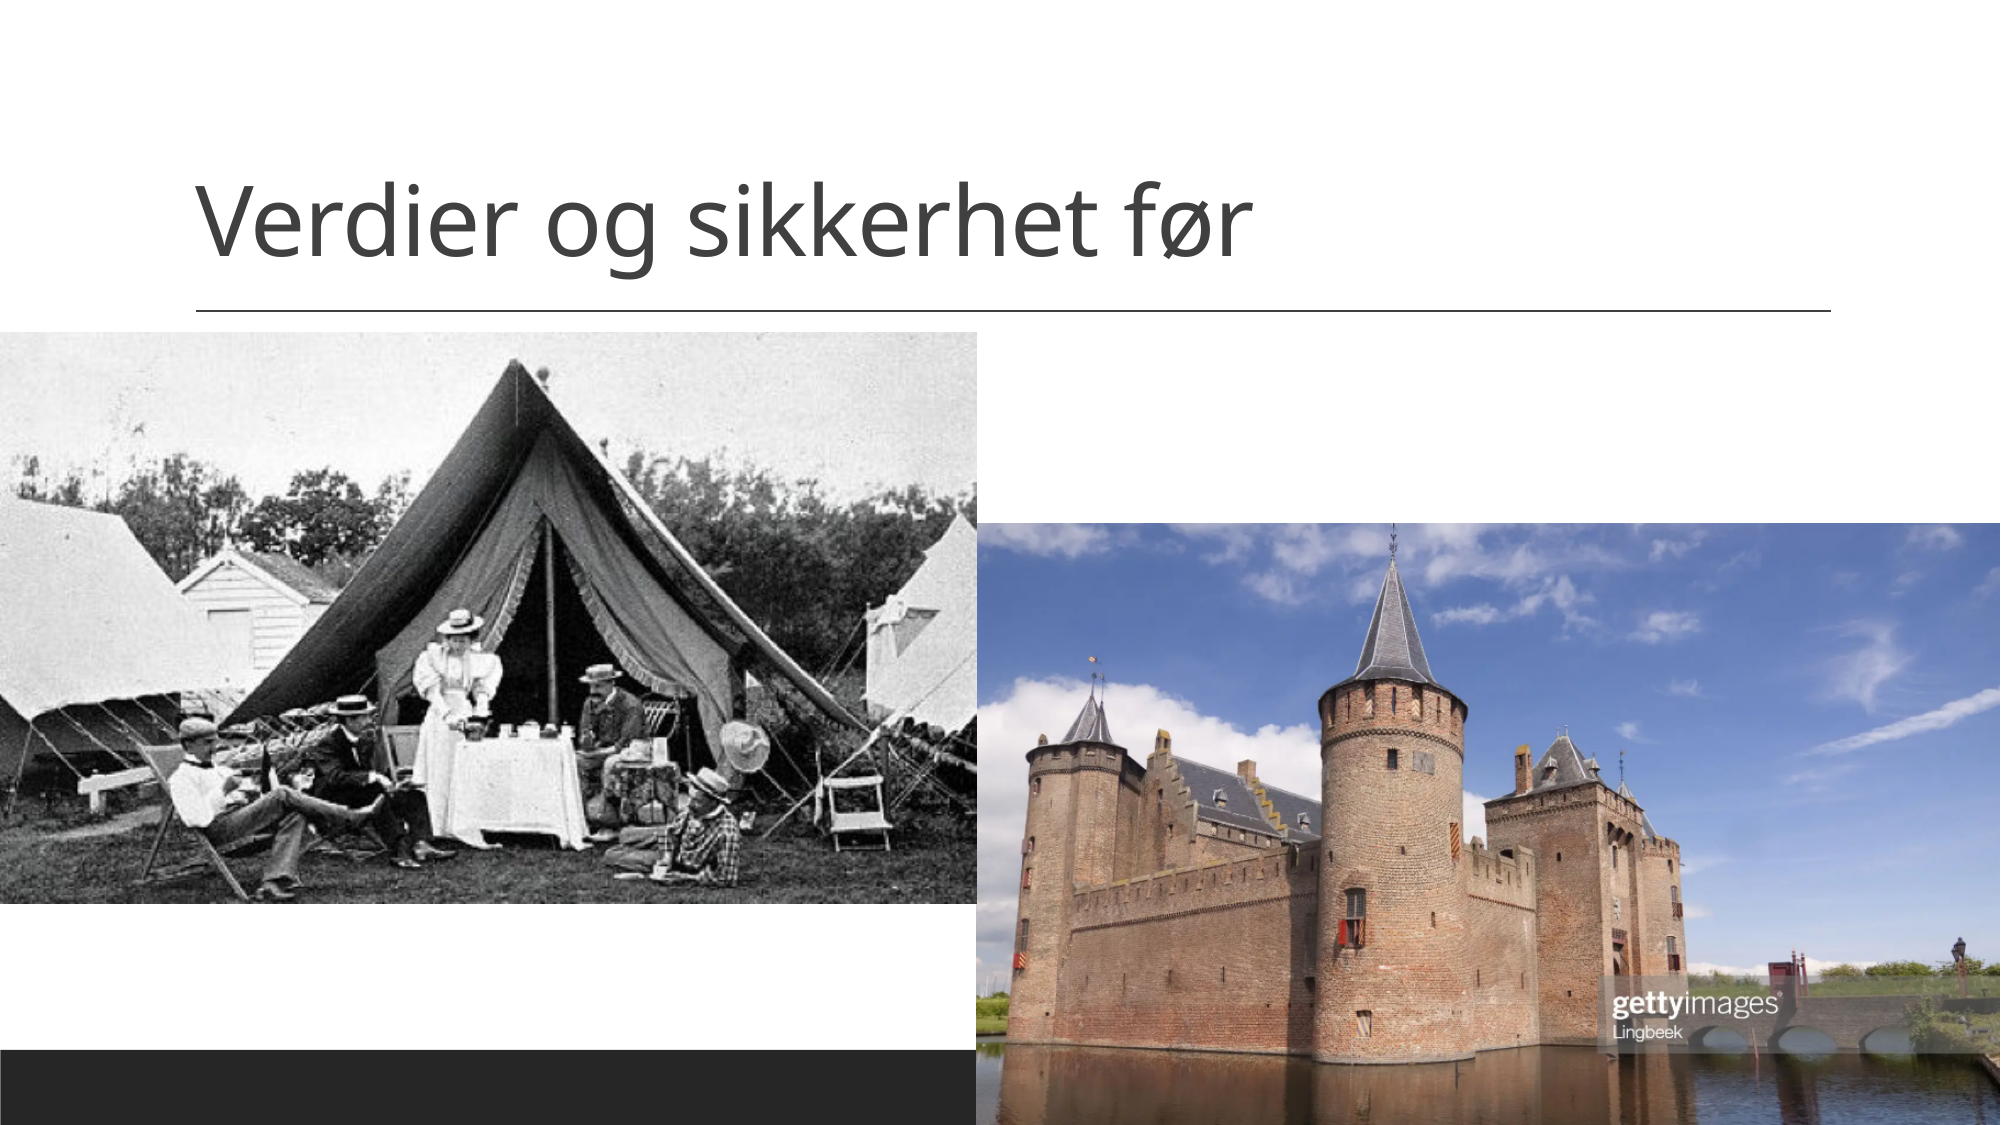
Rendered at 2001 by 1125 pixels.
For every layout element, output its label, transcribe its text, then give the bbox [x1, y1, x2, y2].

picture [0, 332, 977, 904]
title Verdier og sikkerhet før [180, 47, 1830, 285]
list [976, 523, 2000, 1125]
